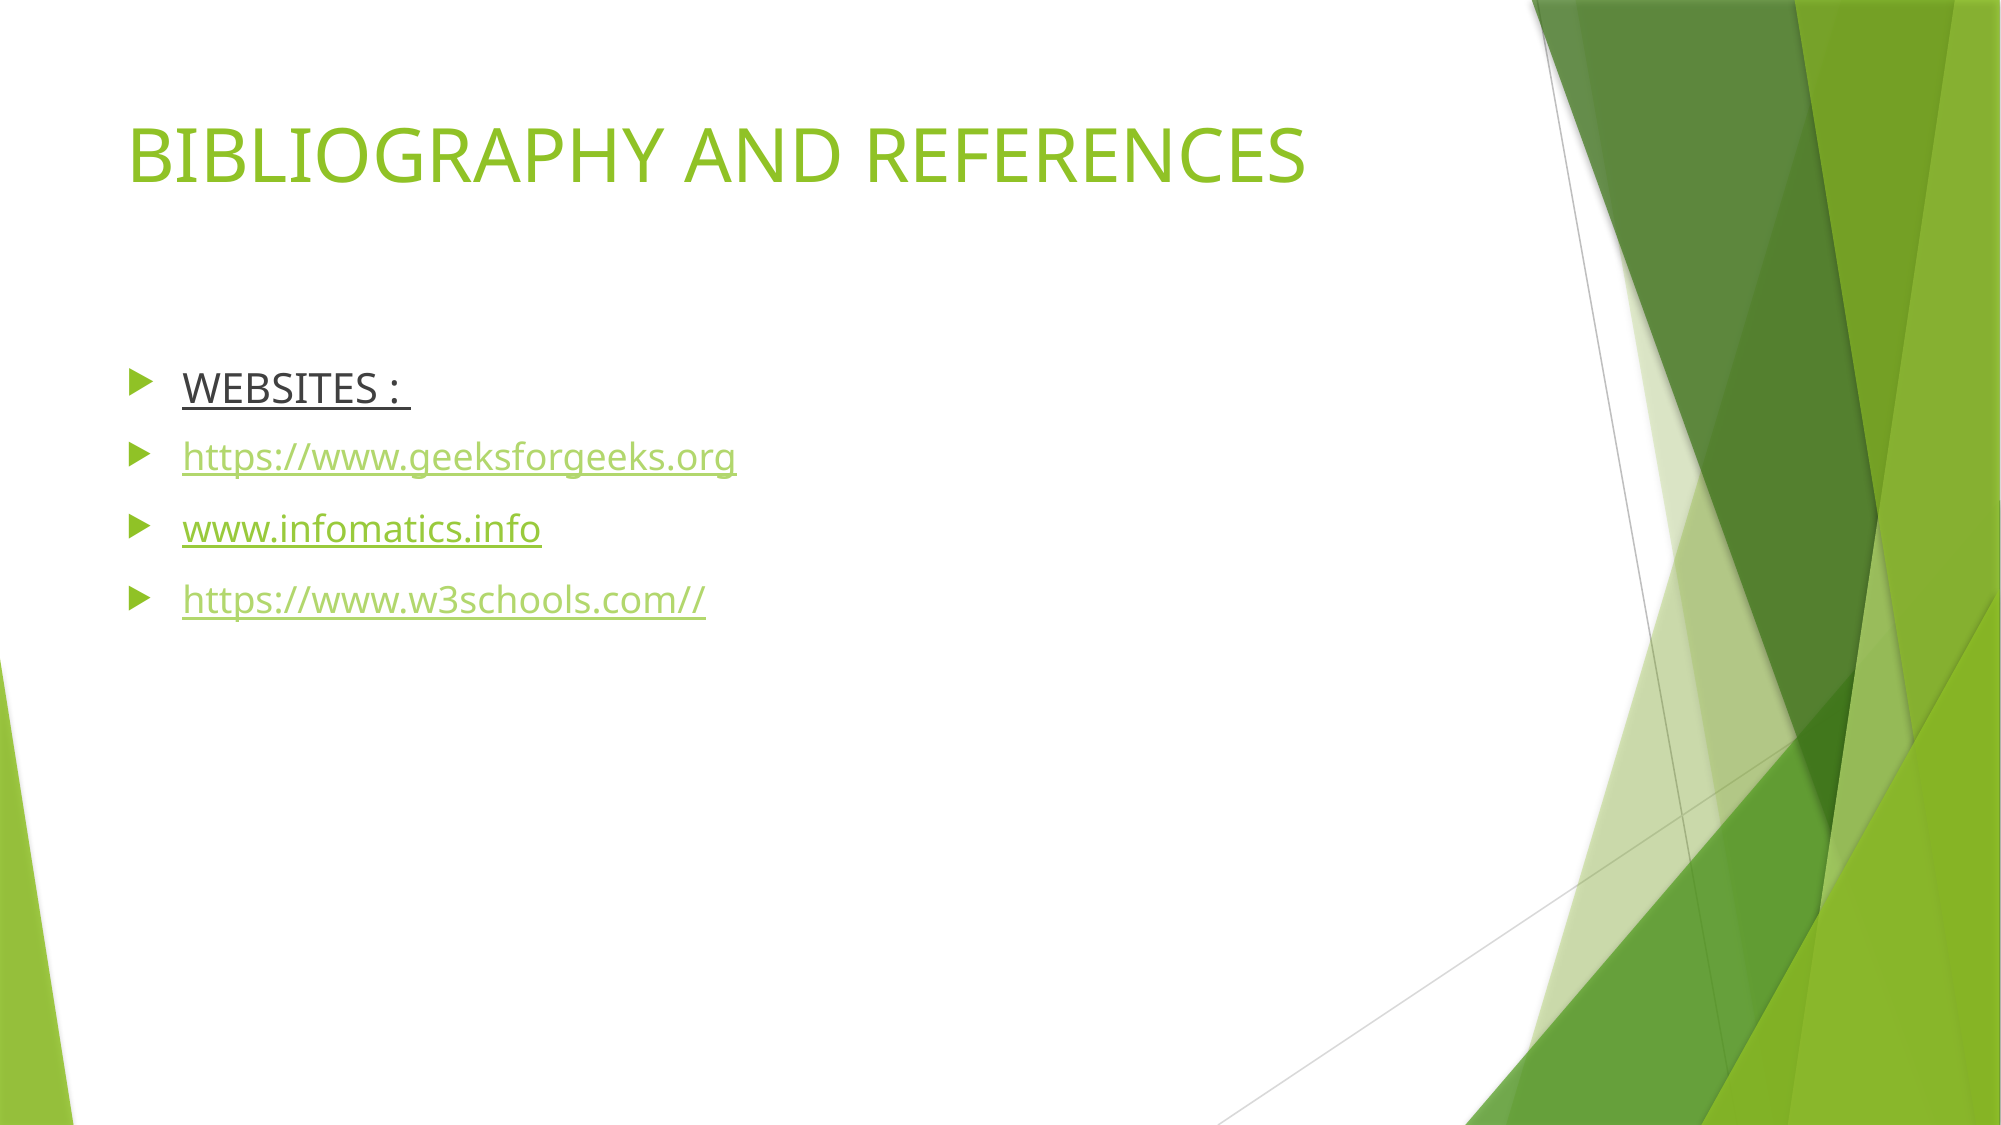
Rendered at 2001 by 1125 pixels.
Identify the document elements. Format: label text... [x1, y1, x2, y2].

title BIBLIOGRAPHY AND REFERENCES [111, 99, 1522, 317]
list WEBSITES : https://www.geeksforgeeks.org www.infomatics.info https://www.w3schools.com// [111, 354, 1522, 992]
